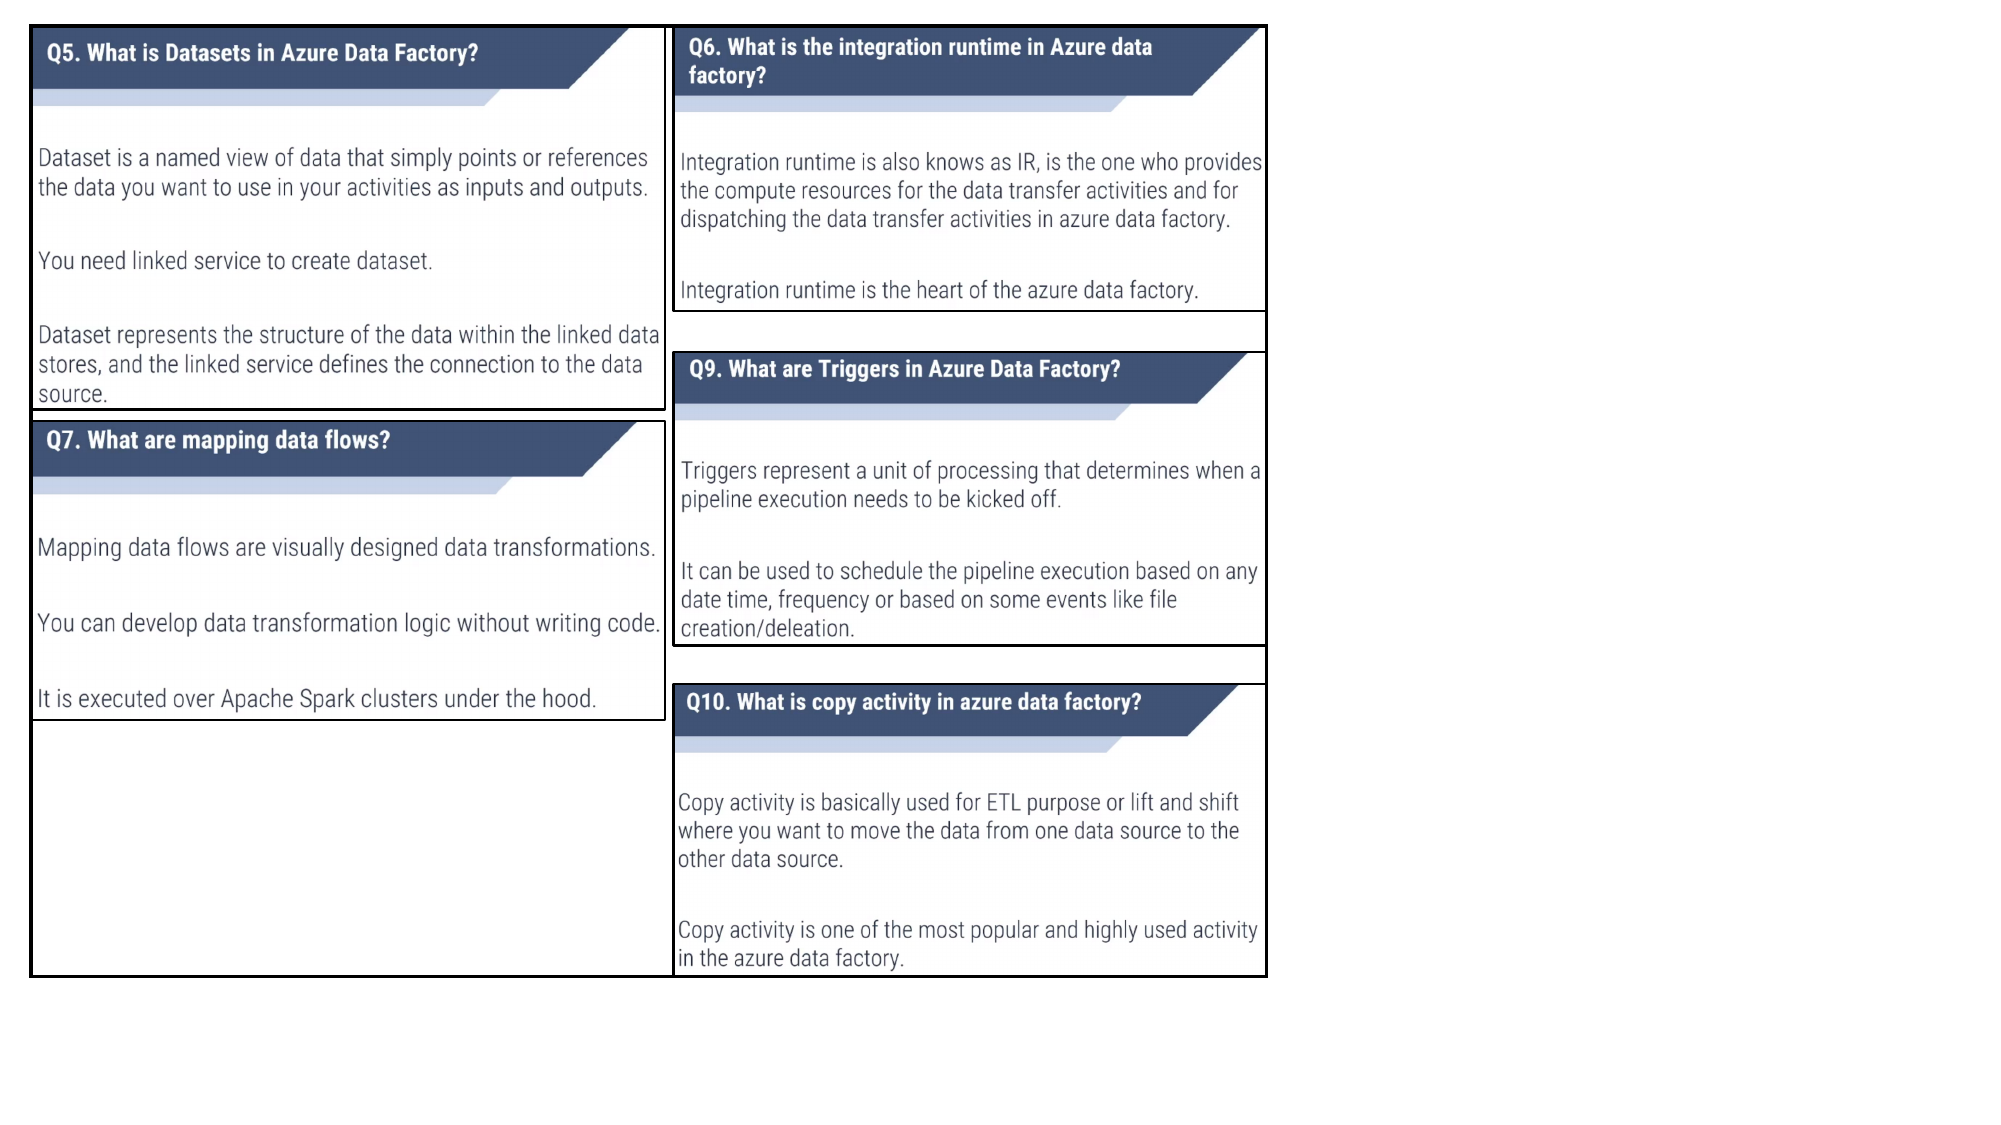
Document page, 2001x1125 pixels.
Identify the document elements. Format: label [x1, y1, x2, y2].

picture [674, 27, 1266, 310]
picture [674, 685, 1266, 976]
picture [32, 422, 664, 719]
text_box [30, 25, 1268, 978]
picture [32, 27, 664, 408]
picture [674, 353, 1266, 645]
